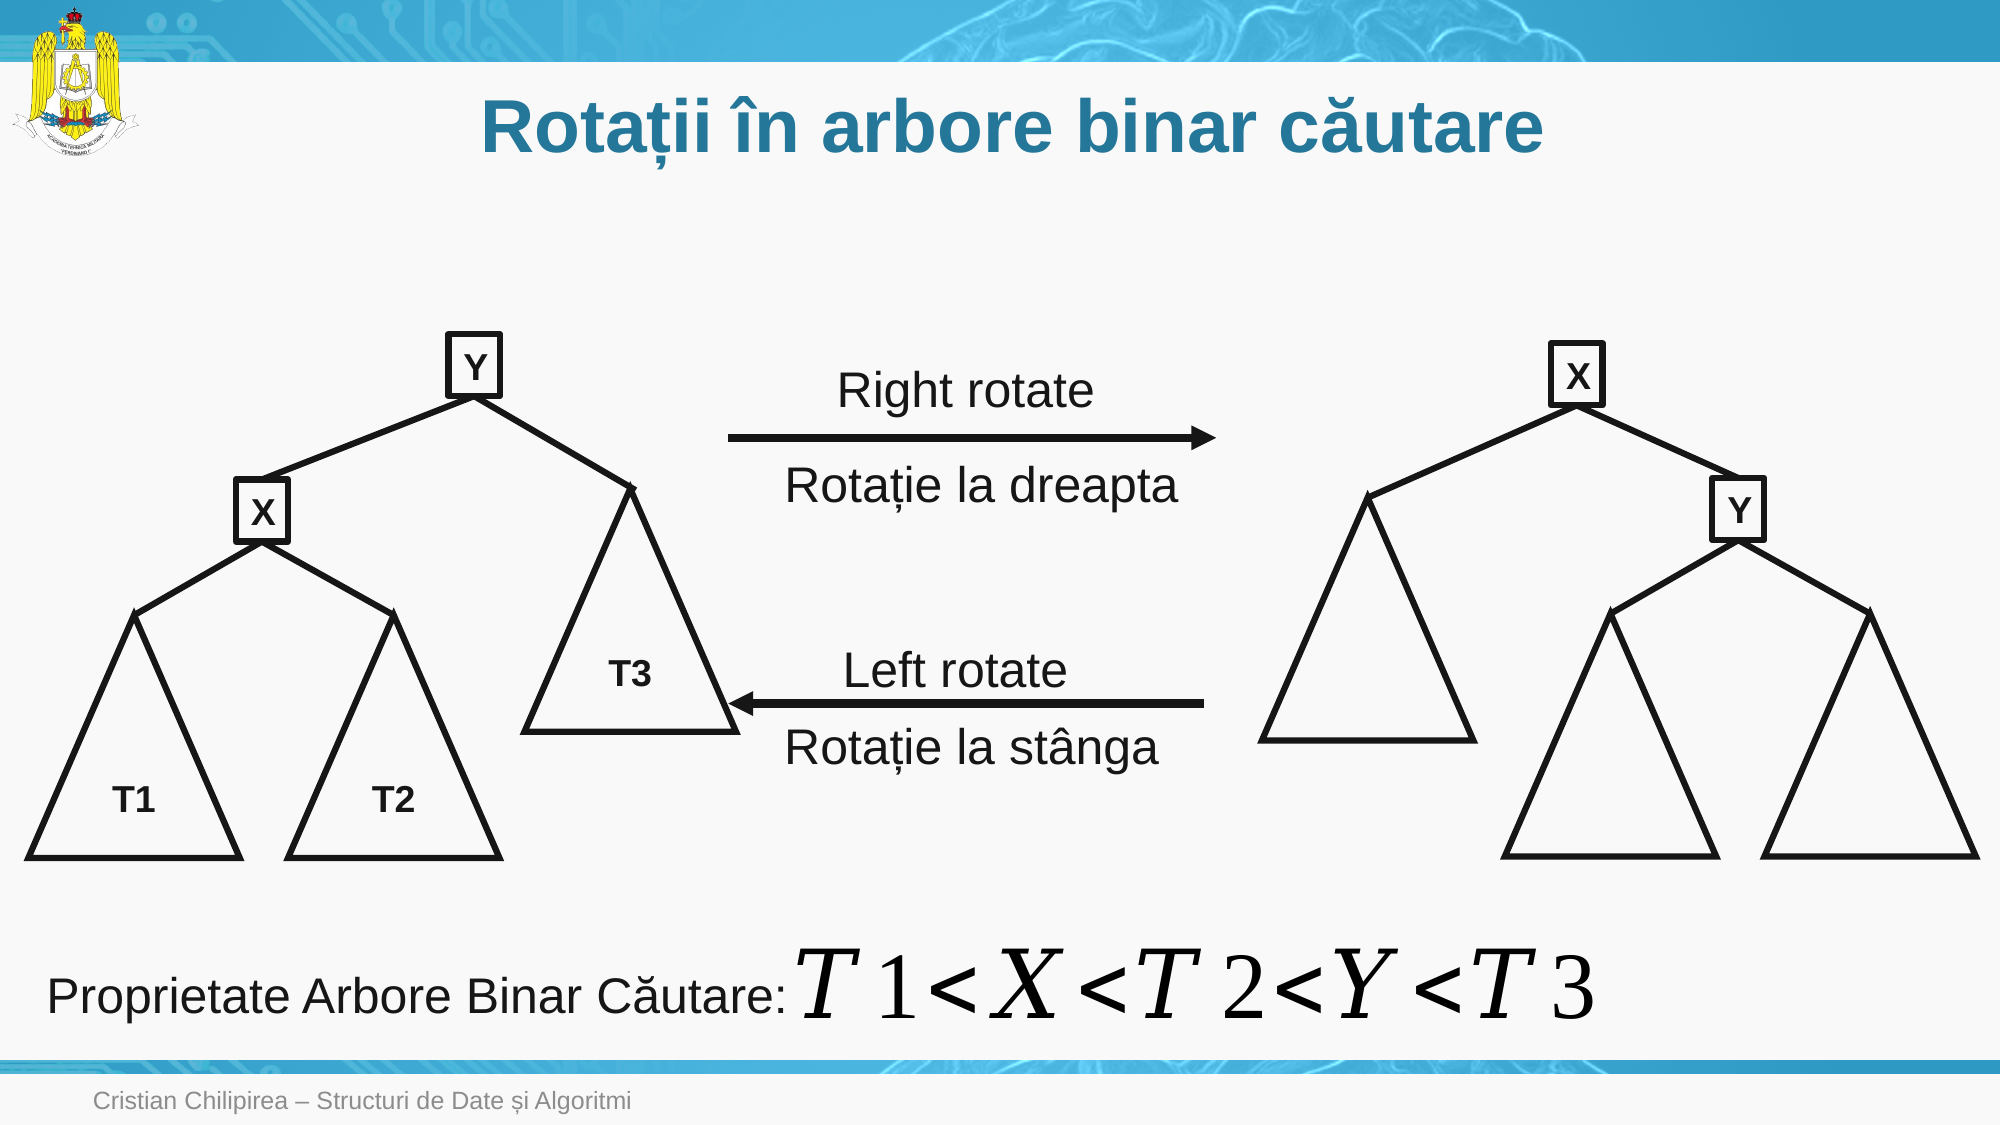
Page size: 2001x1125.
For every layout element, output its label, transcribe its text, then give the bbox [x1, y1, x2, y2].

footer Cristian Chilipirea – Structuri de Date și Algoritmi [77, 1073, 1338, 1125]
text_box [474, 396, 636, 491]
text_box Y [1712, 477, 1765, 540]
text_box T1 [26, 612, 242, 860]
text_box Rotație la dreapta [769, 445, 1194, 521]
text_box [1610, 540, 1738, 614]
title Rotații în arbore binar căutare [150, 76, 1876, 180]
picture [0, 0, 2000, 156]
text_box Proprietate Arbore Binar Căutare: [31, 955, 804, 1031]
text_box Left rotate [827, 630, 1084, 703]
text_box T2 [286, 613, 502, 860]
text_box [1738, 540, 1871, 614]
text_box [261, 541, 394, 616]
text_box T3 [522, 491, 738, 733]
text_box [1503, 612, 1718, 858]
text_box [1576, 405, 1739, 478]
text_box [1367, 405, 1577, 498]
text_box [1260, 496, 1476, 742]
text_box Y [448, 333, 500, 396]
text_box Right rotate [821, 350, 1111, 426]
text_box Rotație la stânga [769, 707, 1175, 782]
text_box [1762, 612, 1978, 858]
picture [0, 1060, 2000, 1074]
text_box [261, 396, 474, 480]
text_box X [1550, 343, 1603, 405]
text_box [134, 541, 261, 616]
text_box X [235, 479, 288, 541]
